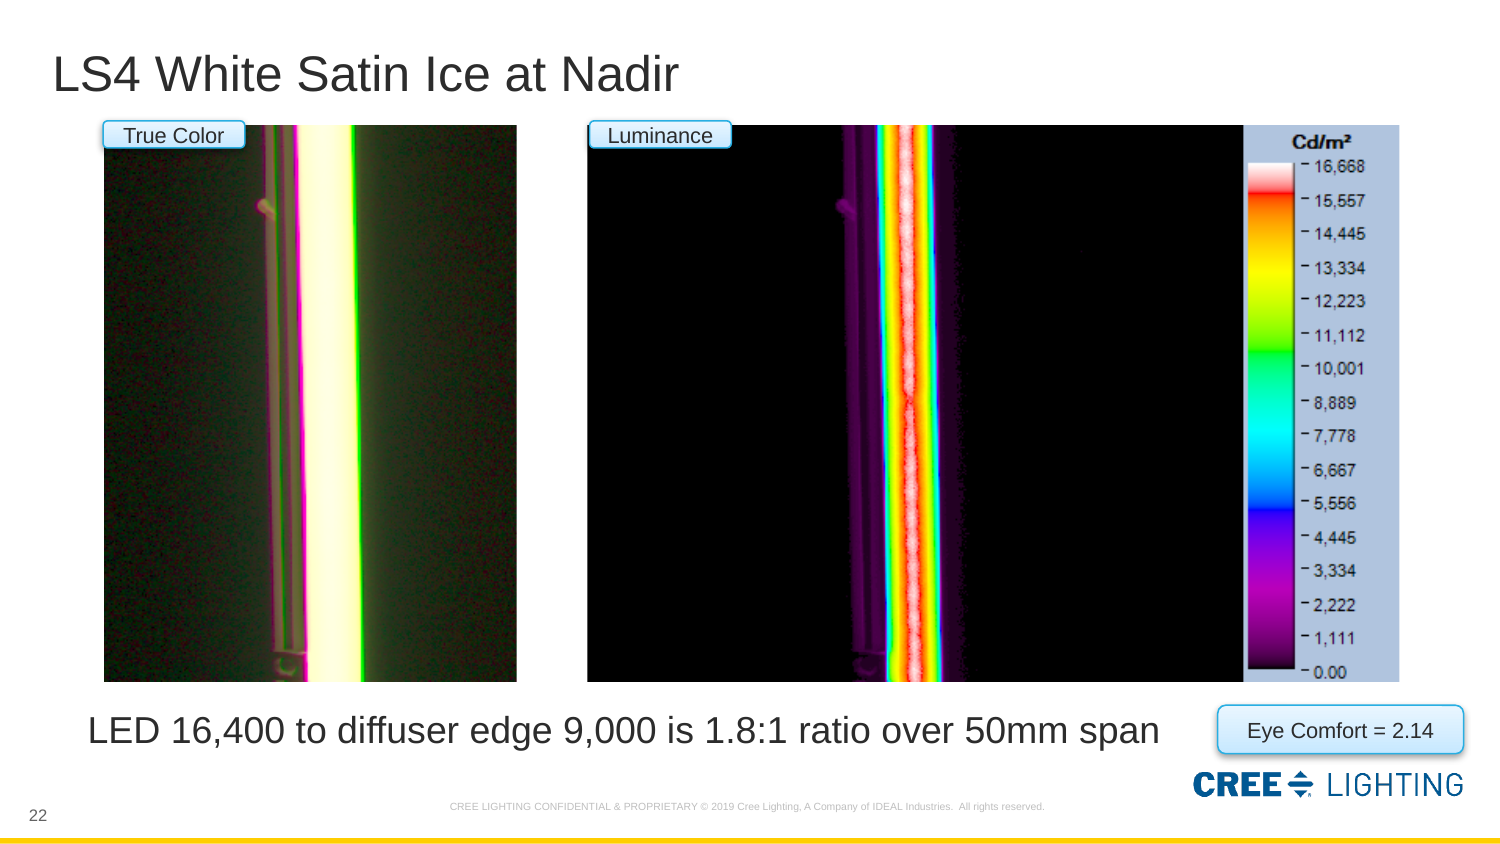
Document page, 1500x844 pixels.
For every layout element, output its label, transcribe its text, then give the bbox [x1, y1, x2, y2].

text_box Eye Comfort = 2.14 [1216, 704, 1465, 755]
picture [587, 124, 1400, 682]
picture [1169, 747, 1486, 820]
list LED 16,400 to diffuser edge 9,000 is 1.8:1 ratio over 50mm span [72, 698, 1423, 754]
picture [103, 124, 517, 682]
title LS4 White Satin Ice at Nadir [37, 34, 1375, 97]
text_box True Color [102, 120, 245, 124]
